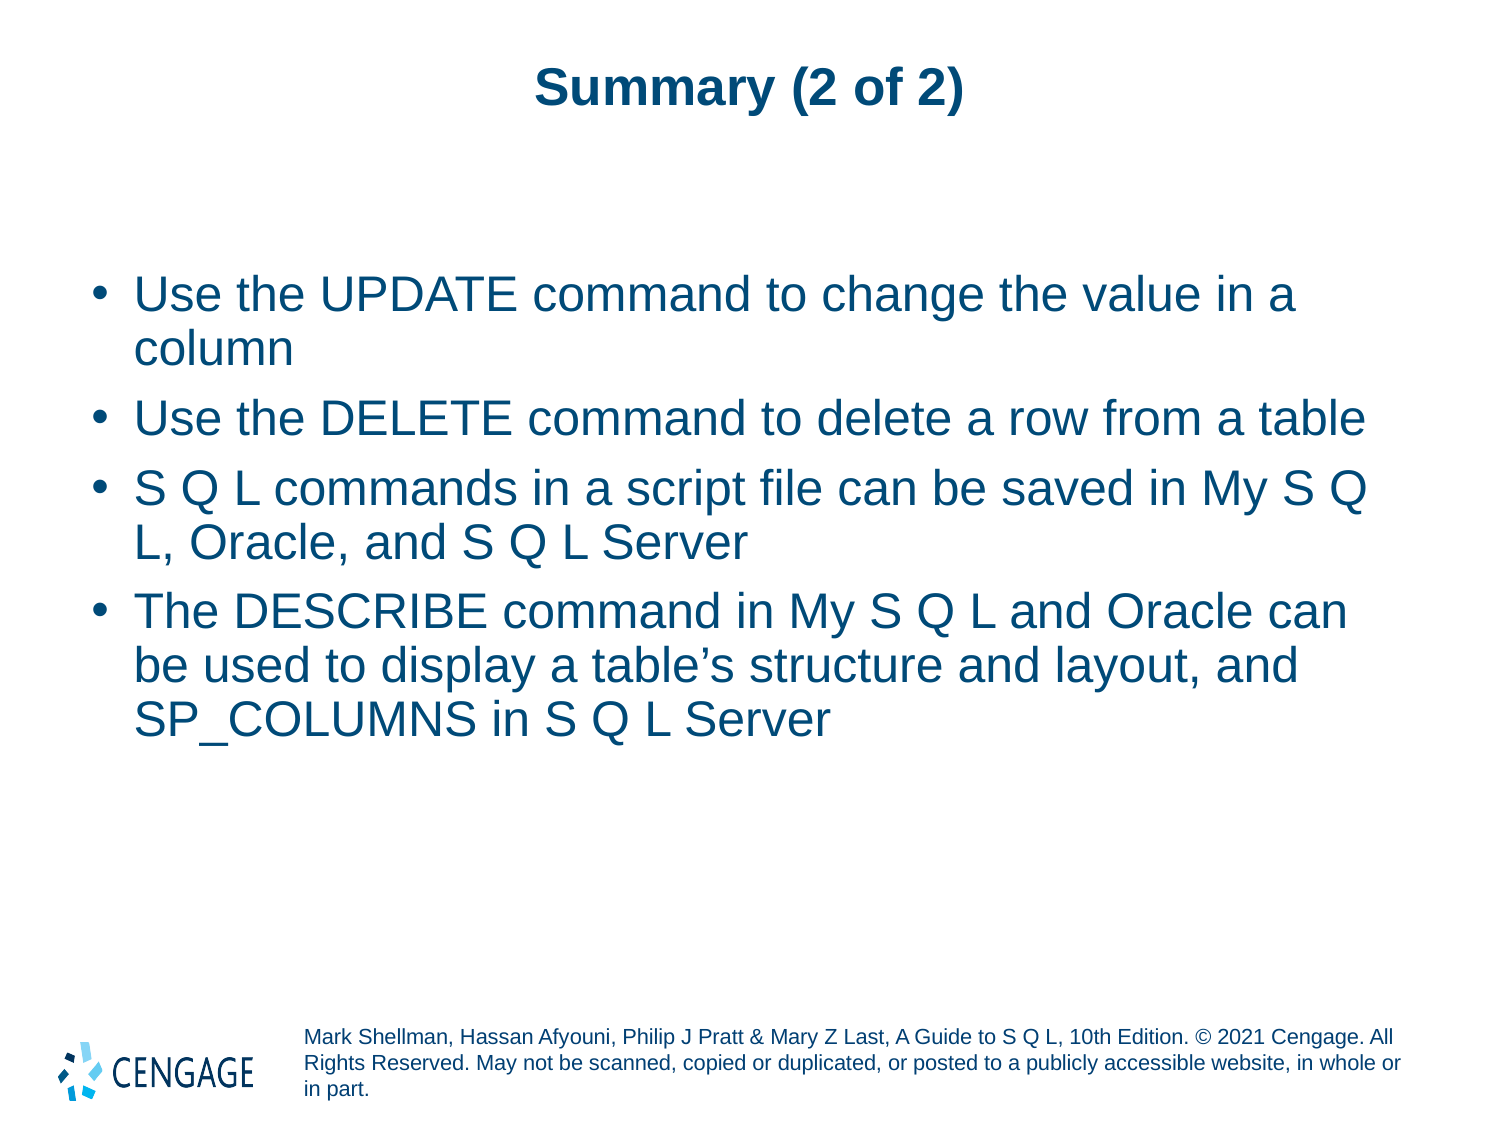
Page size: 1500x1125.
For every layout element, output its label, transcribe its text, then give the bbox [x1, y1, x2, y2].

list Use the UPDATE command to change the value in a column Use the DELETE command to delete a row from a table S Q L commands in a script file can be saved in My S Q L, Oracle, and S Q L Server The DESCRIBE command in My S Q L and Oracle can be used to display a table’s structure and layout, and SP_COLUMNS in S Q L Server [91, 268, 1410, 990]
title Summary (2 of 2) [103, 59, 1397, 171]
picture [58, 1042, 253, 1101]
